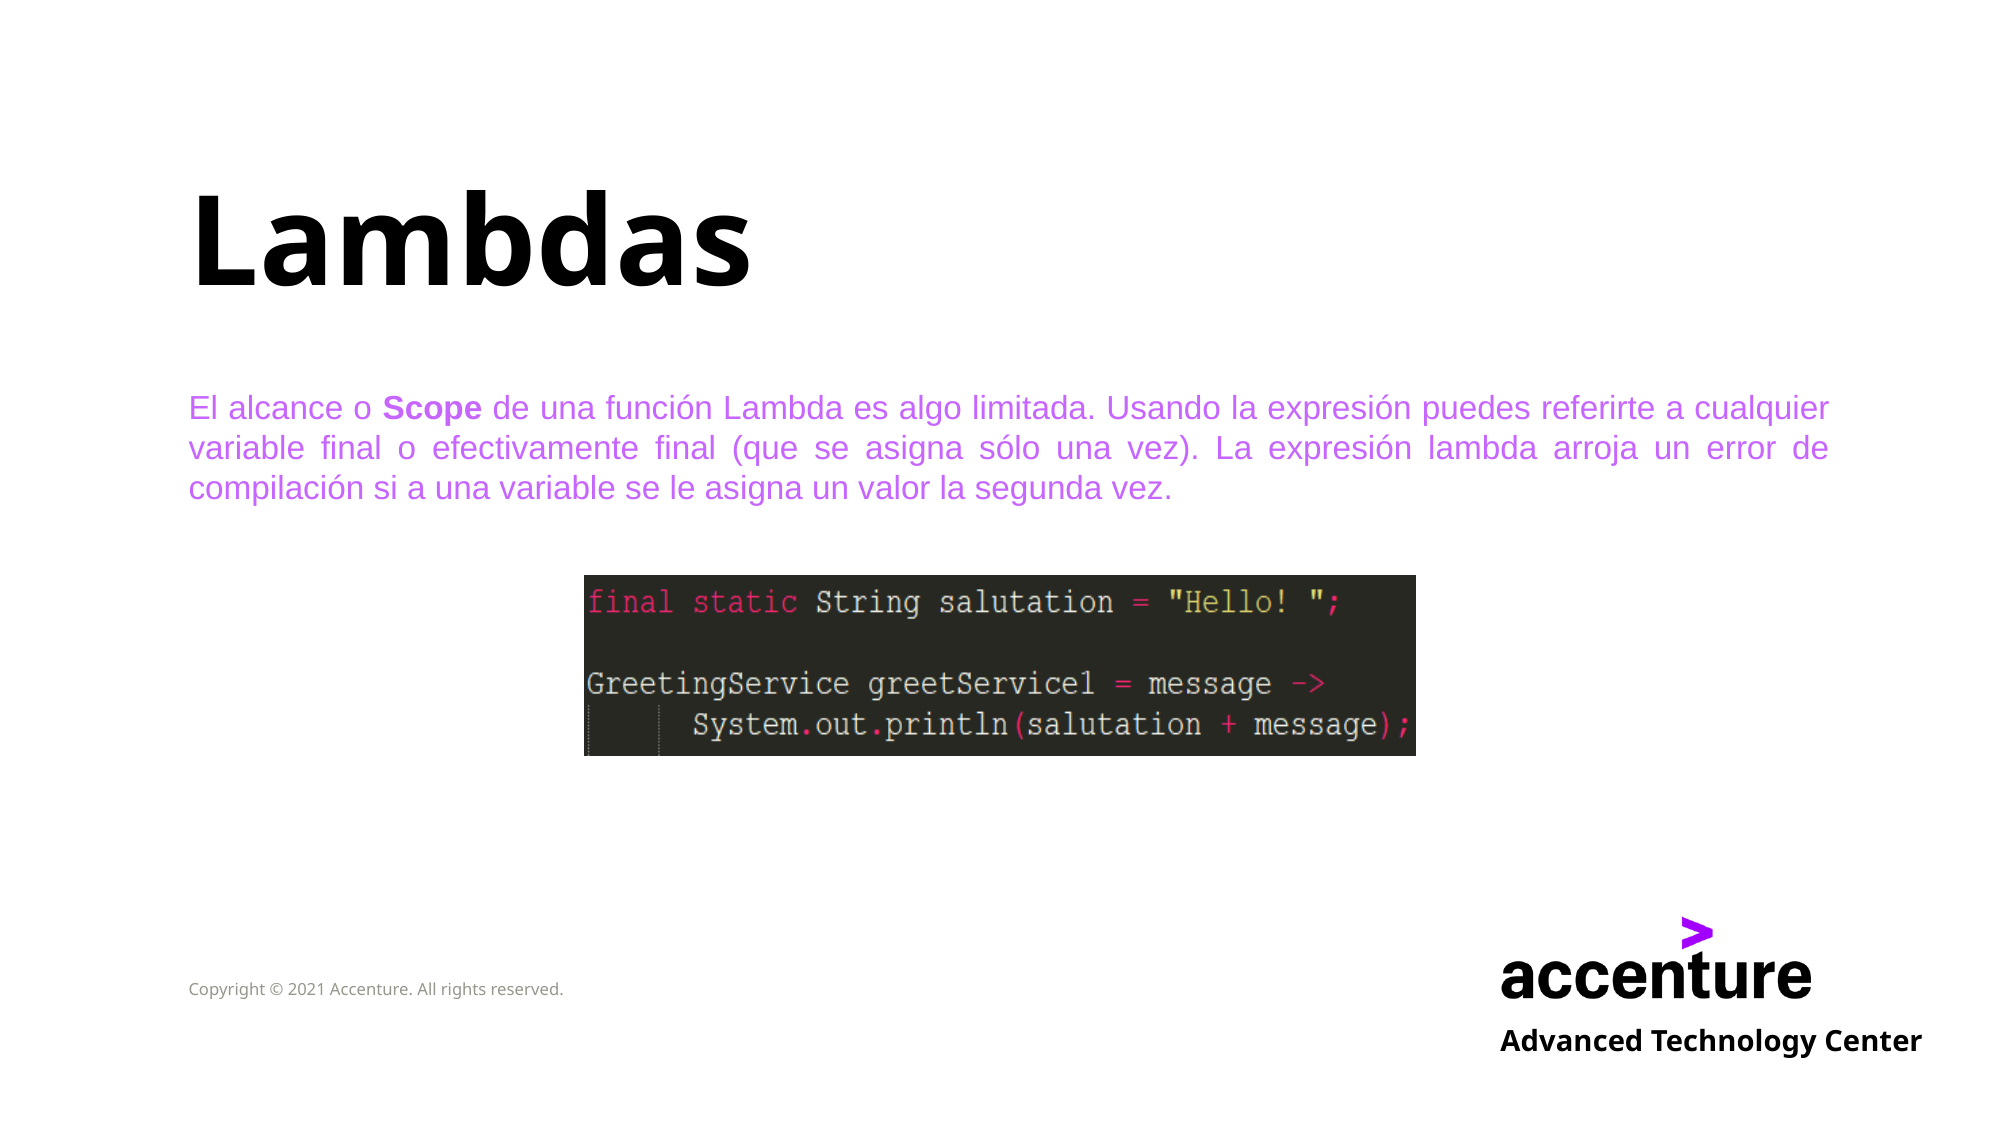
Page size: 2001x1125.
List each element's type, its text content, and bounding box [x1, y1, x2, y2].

title Lambdas [188, 30, 1501, 313]
text_box El alcance o Scope de una función Lambda es algo limitada. Usando la expresión puedes referirte a cualquier variable final o efectivamente final (que se asigna sólo una vez). La expresión lambda arroja un error de compilación si a una variable se le asigna un valor la segunda vez. [188, 364, 1832, 524]
picture [584, 575, 1416, 756]
picture [1501, 916, 1811, 999]
